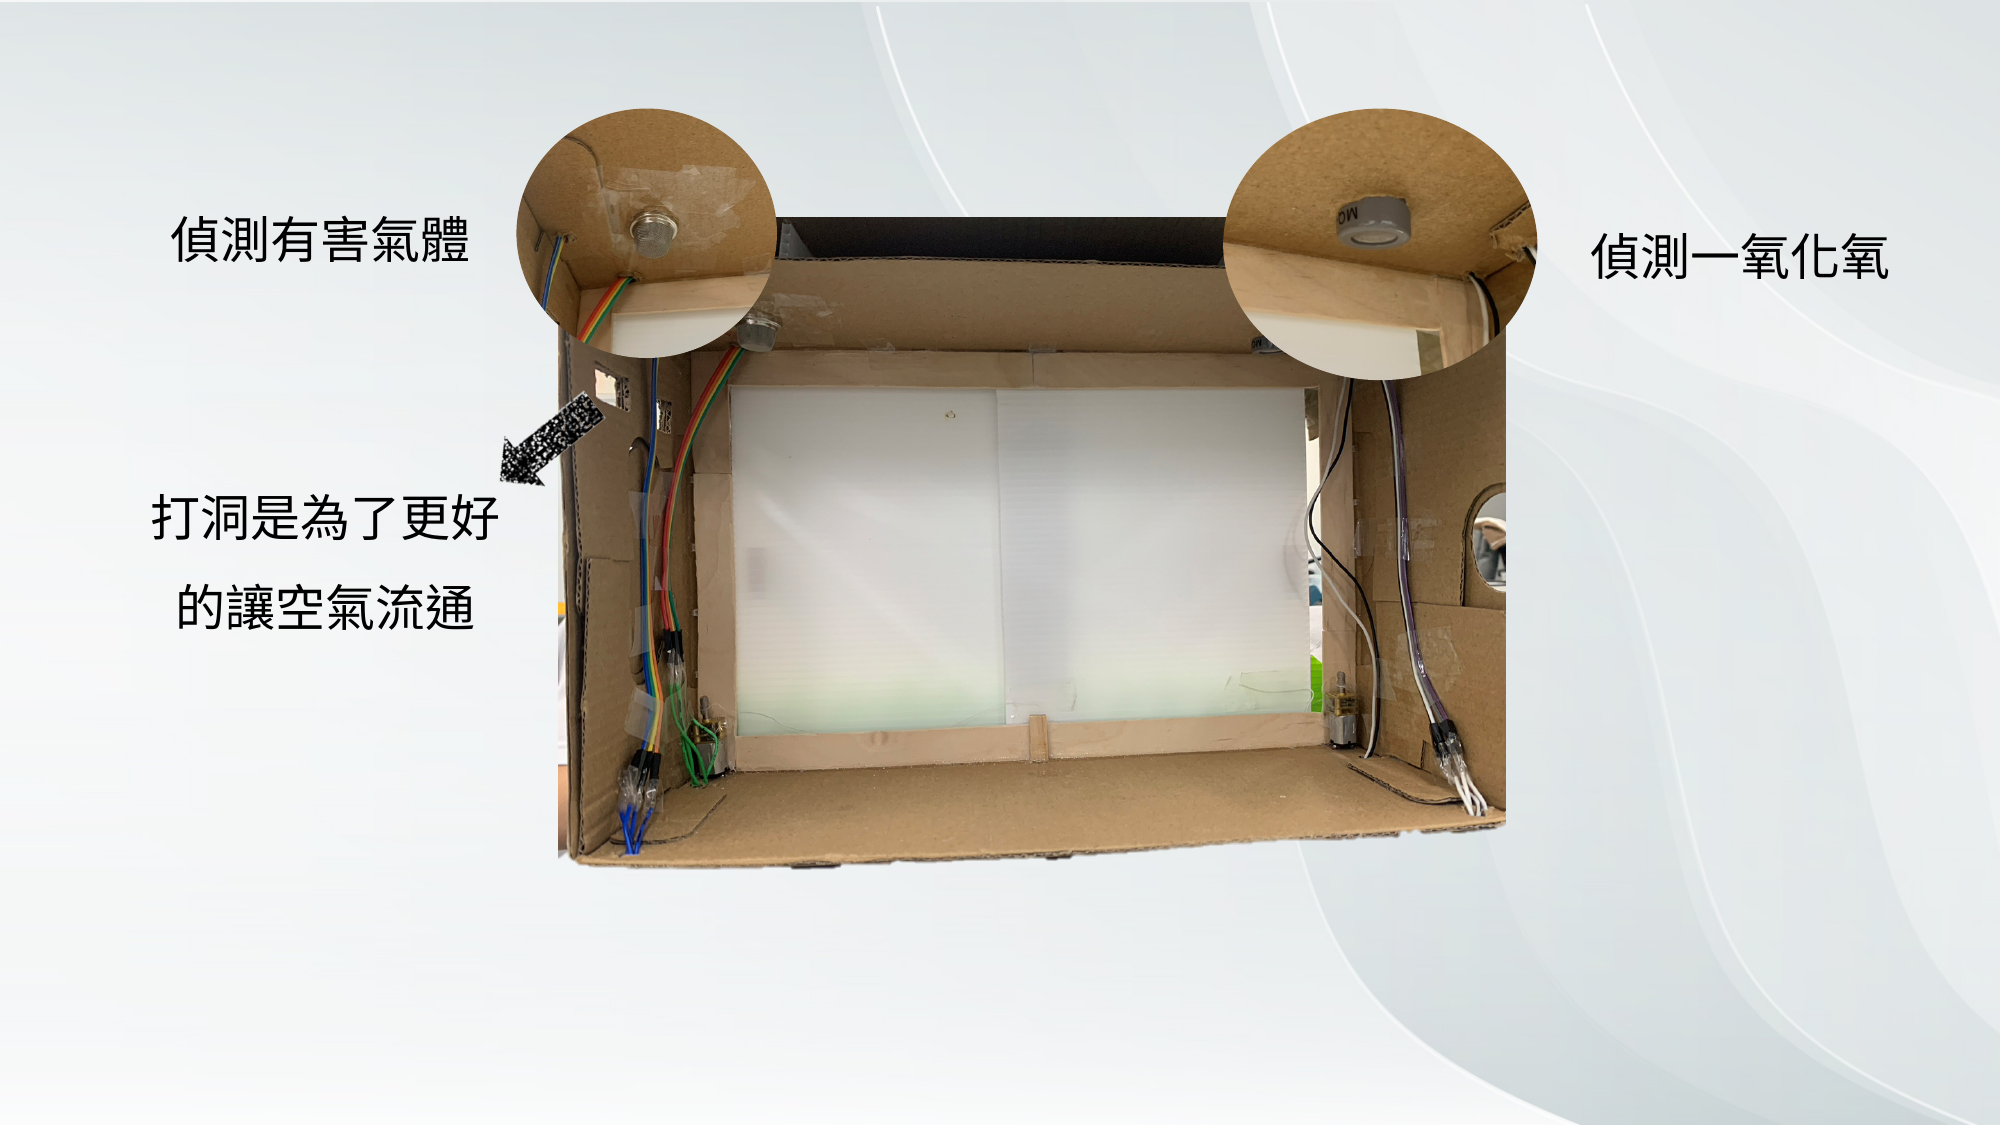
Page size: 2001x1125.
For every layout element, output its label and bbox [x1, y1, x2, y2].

text_box [0, 0, 2000, 1125]
text_box [134, 108, 2000, 928]
